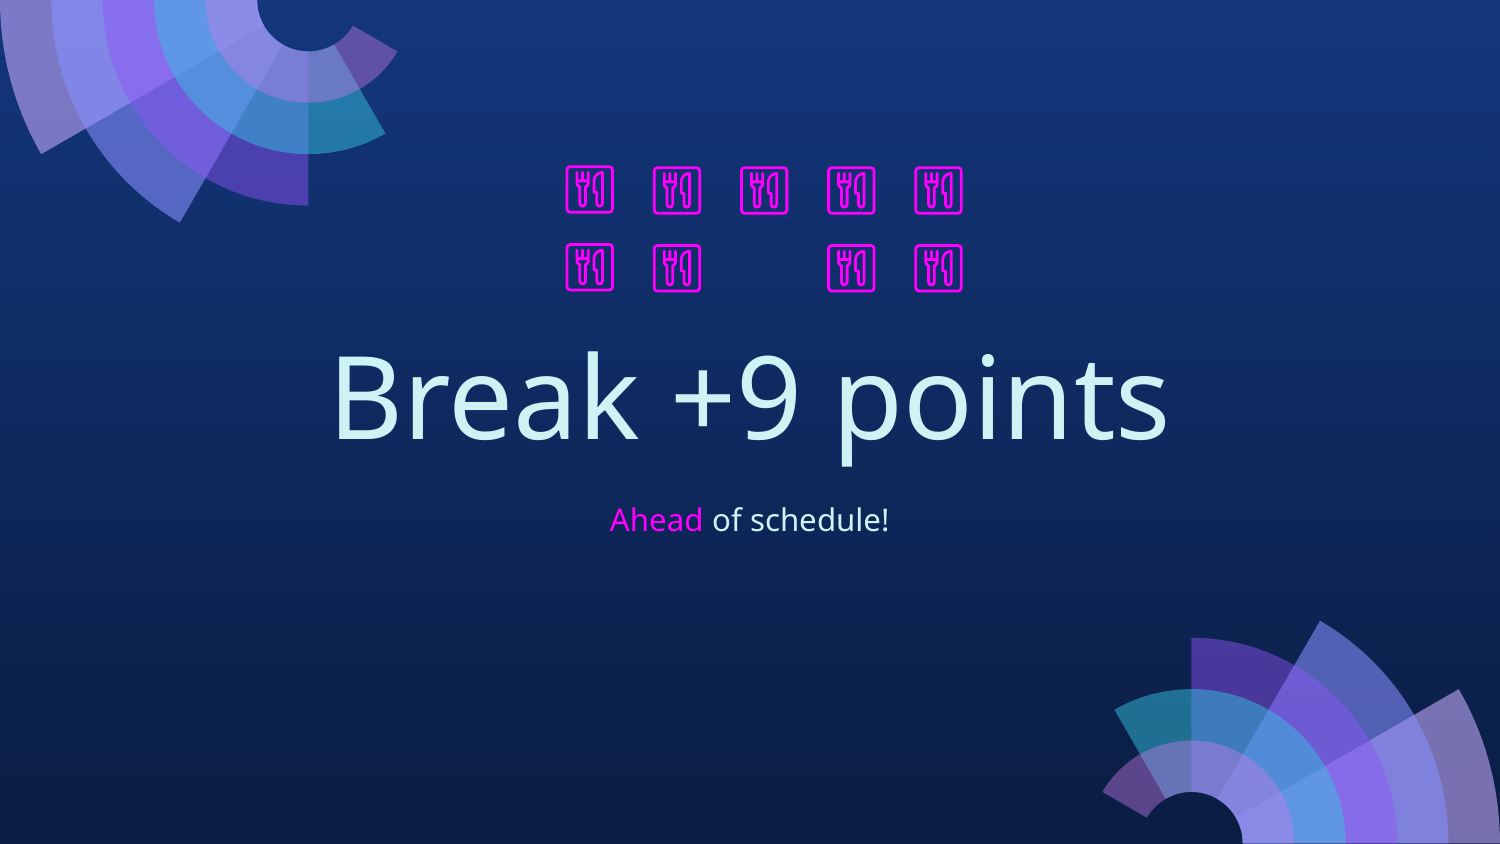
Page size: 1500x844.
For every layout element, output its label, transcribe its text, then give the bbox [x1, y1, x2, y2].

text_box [914, 243, 963, 293]
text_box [565, 165, 615, 214]
title Break +9 points [312, 301, 1188, 485]
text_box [826, 243, 876, 293]
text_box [652, 166, 702, 215]
list Ahead of schedule! [414, 484, 1086, 543]
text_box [826, 166, 876, 215]
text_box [914, 166, 963, 215]
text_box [652, 243, 702, 293]
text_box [739, 166, 789, 215]
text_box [565, 242, 615, 292]
